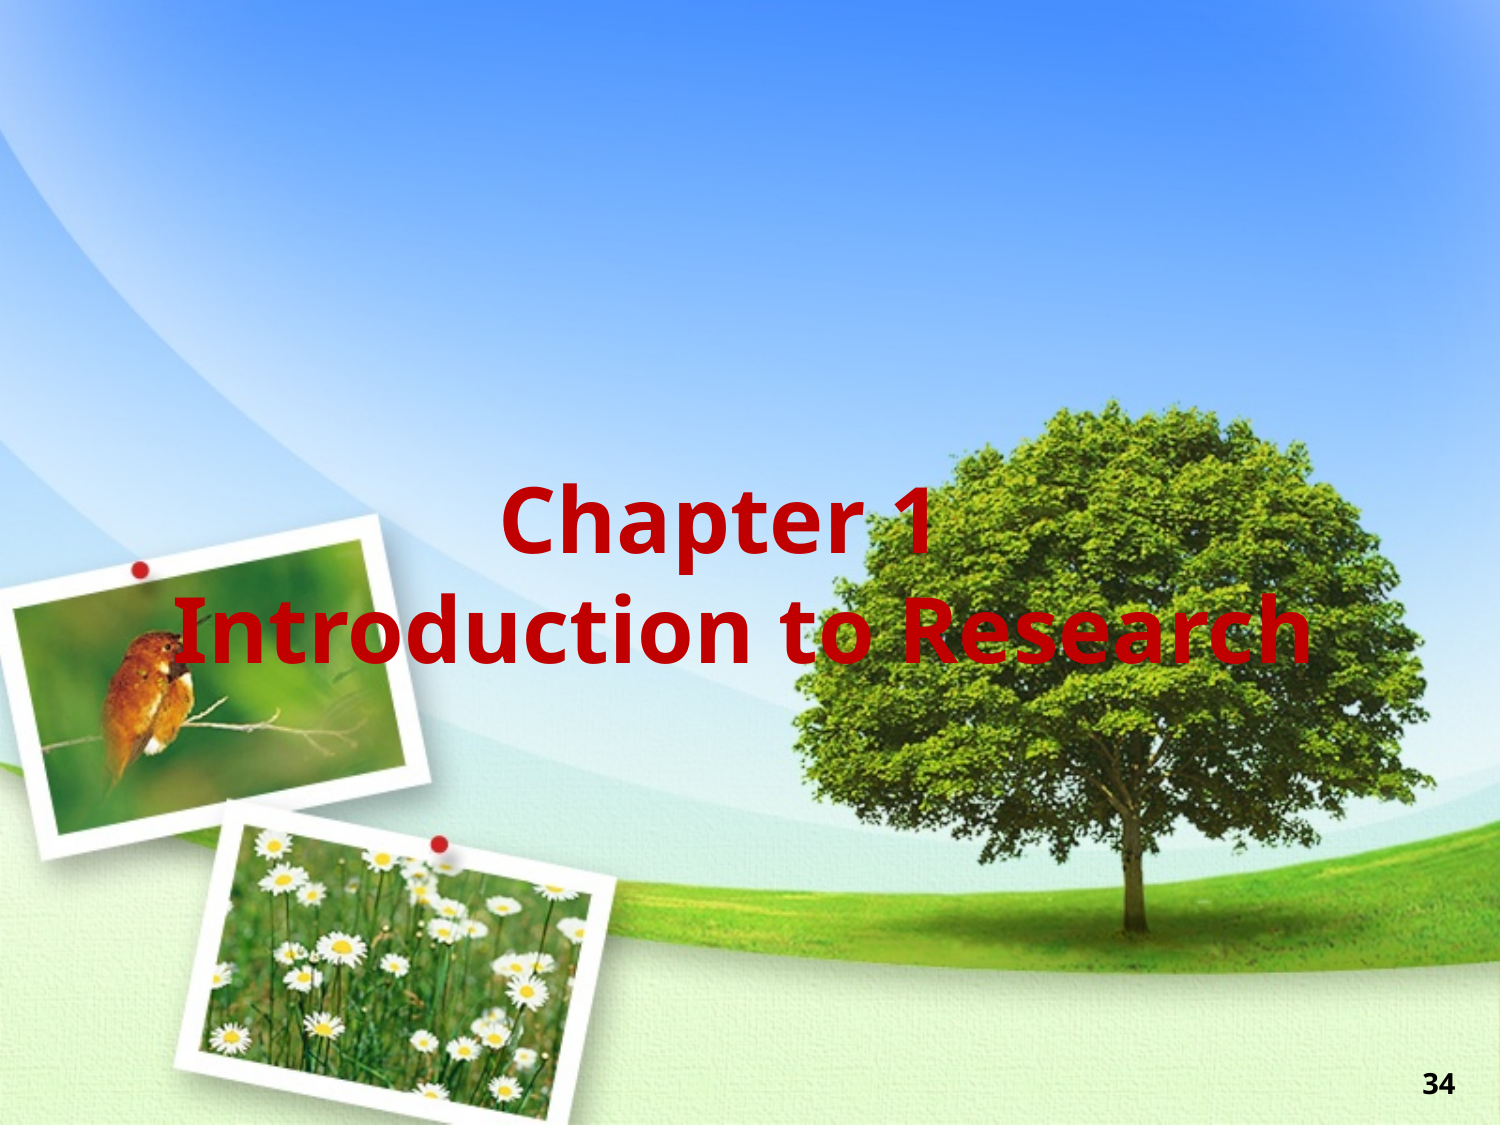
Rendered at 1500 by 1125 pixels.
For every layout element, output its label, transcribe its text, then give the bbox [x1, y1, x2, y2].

picture [0, 0, 1500, 1125]
title Chapter 1 Introduction to Research [29, 451, 1460, 693]
slide_number 34 [1120, 1057, 1471, 1118]
